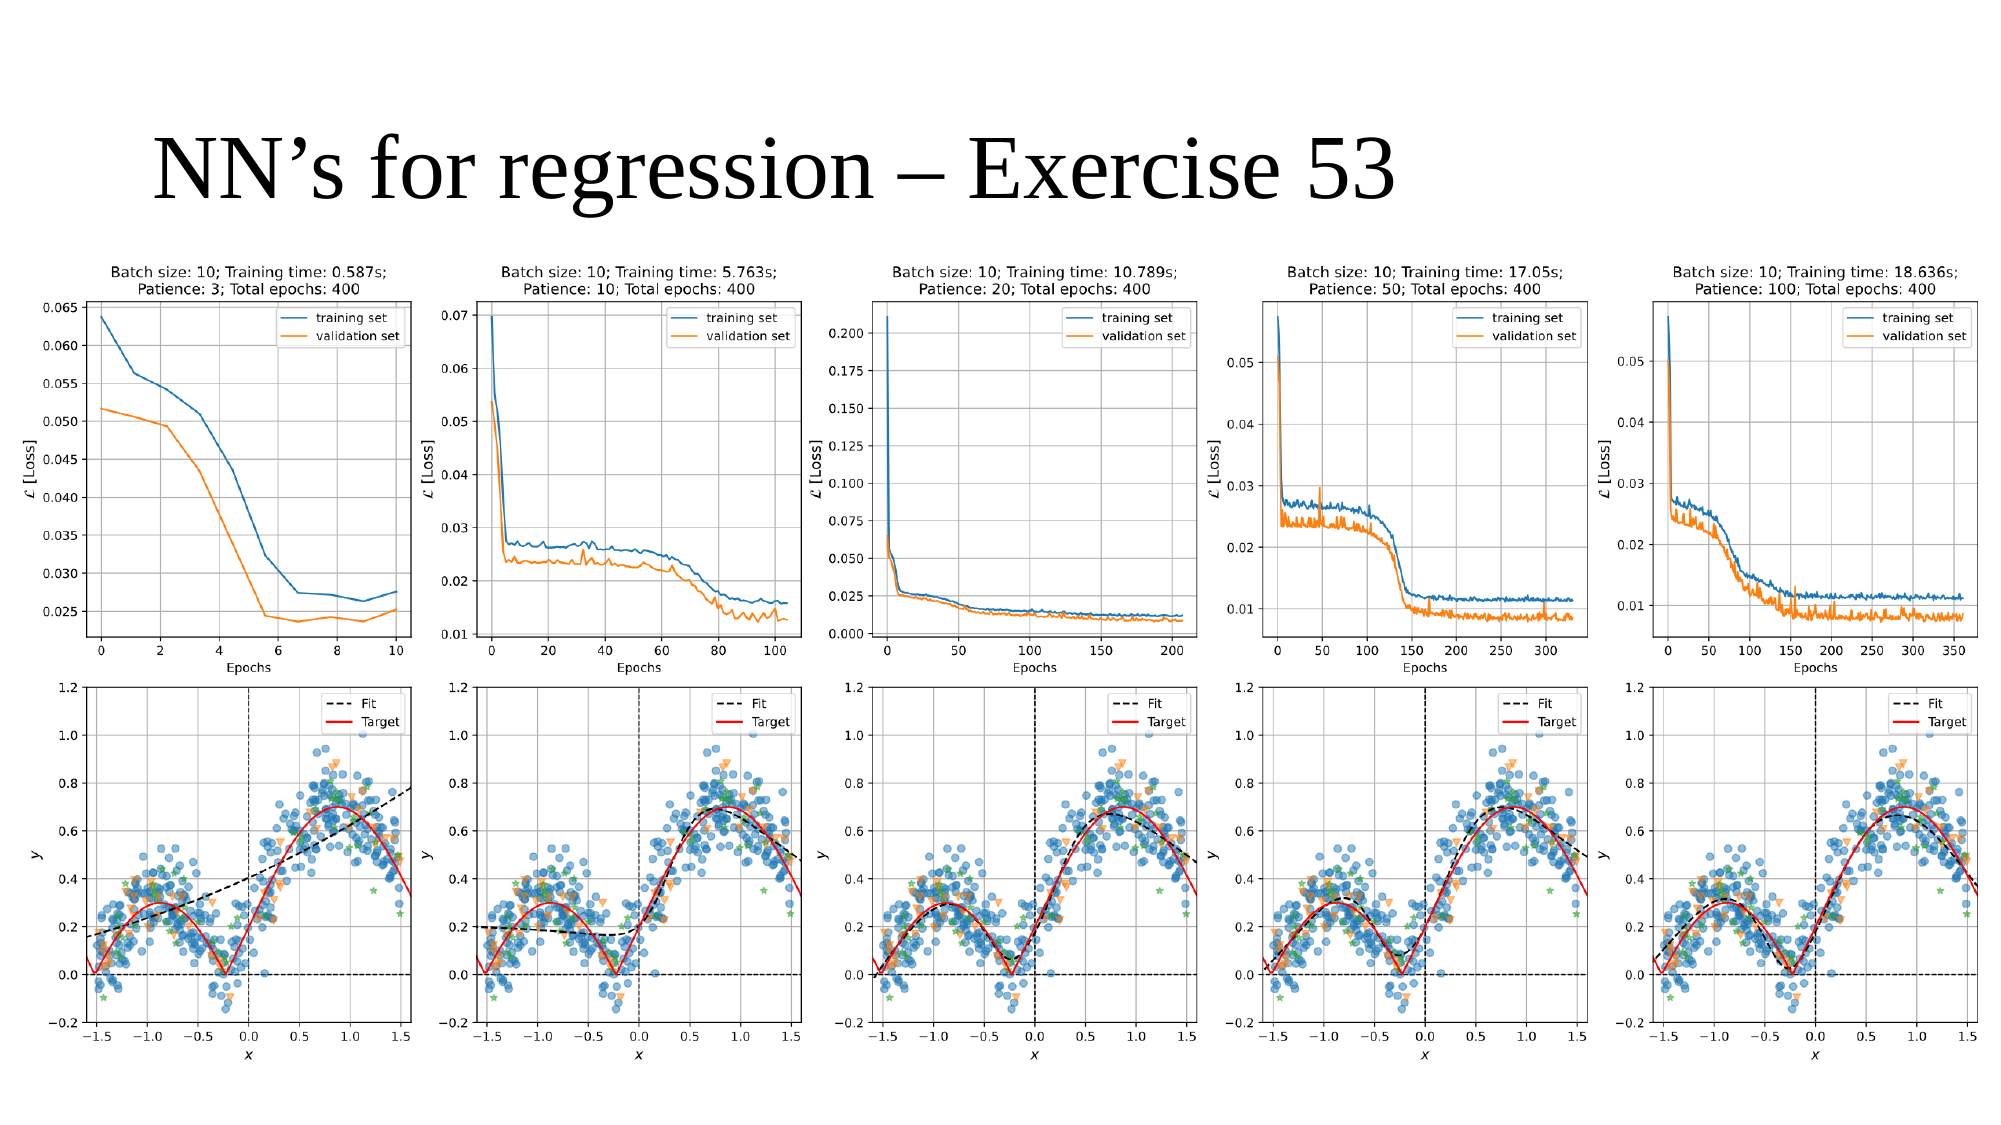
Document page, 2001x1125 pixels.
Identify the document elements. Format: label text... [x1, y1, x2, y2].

title NN’s for regression – Exercise 53 [137, 59, 1863, 262]
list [18, 262, 1982, 1066]
